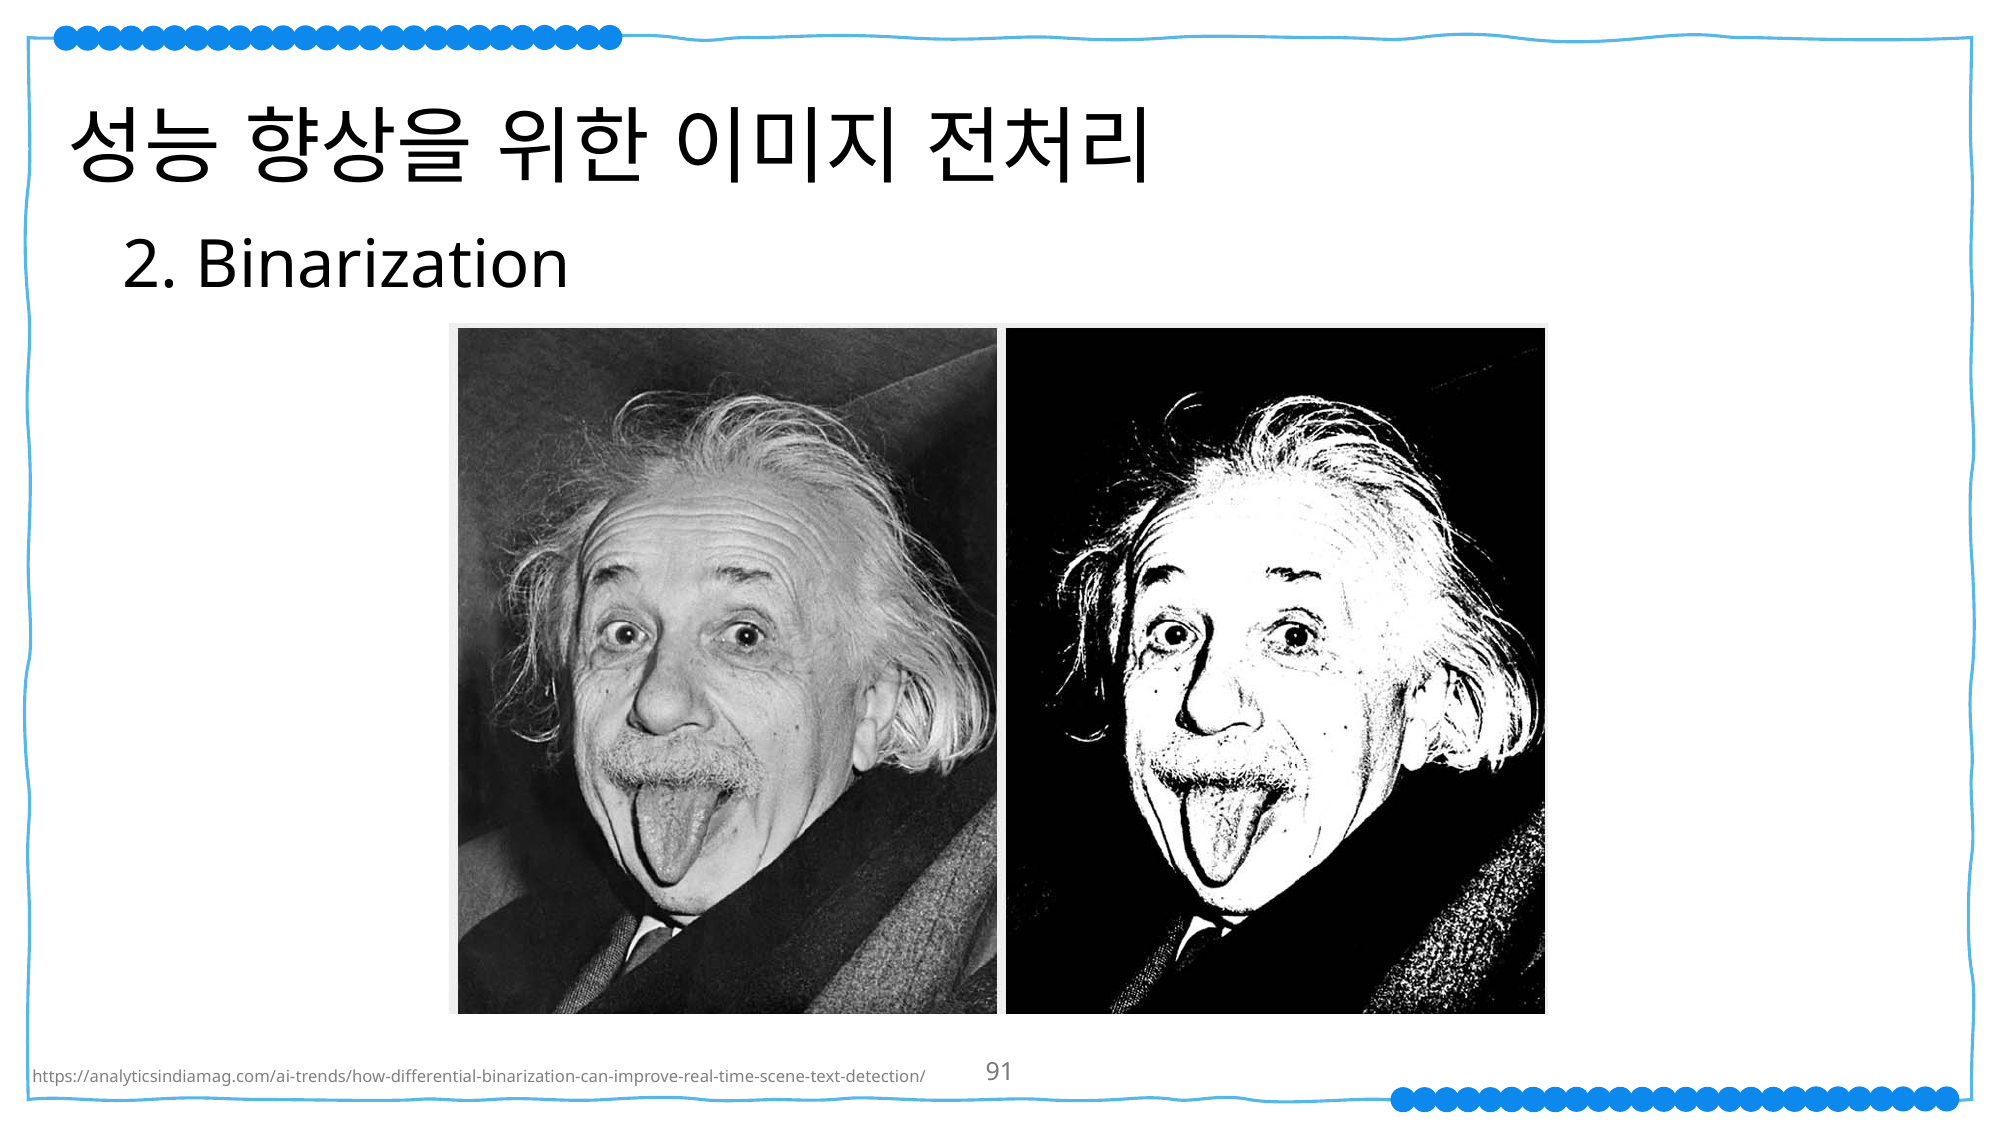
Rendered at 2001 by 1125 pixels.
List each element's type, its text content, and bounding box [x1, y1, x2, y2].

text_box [53, 24, 623, 52]
text_box 2. Binarization [107, 213, 587, 309]
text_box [1389, 1085, 1960, 1113]
slide_number 90 [1094, 1099, 1225, 1103]
picture [448, 323, 1549, 1015]
text_box https://analyticsindiamag.com/ai-trends/how-differential-binarization-can-improve-real-time-scene-text-detection/ [17, 1058, 943, 1093]
text_box [22, 32, 1976, 1104]
